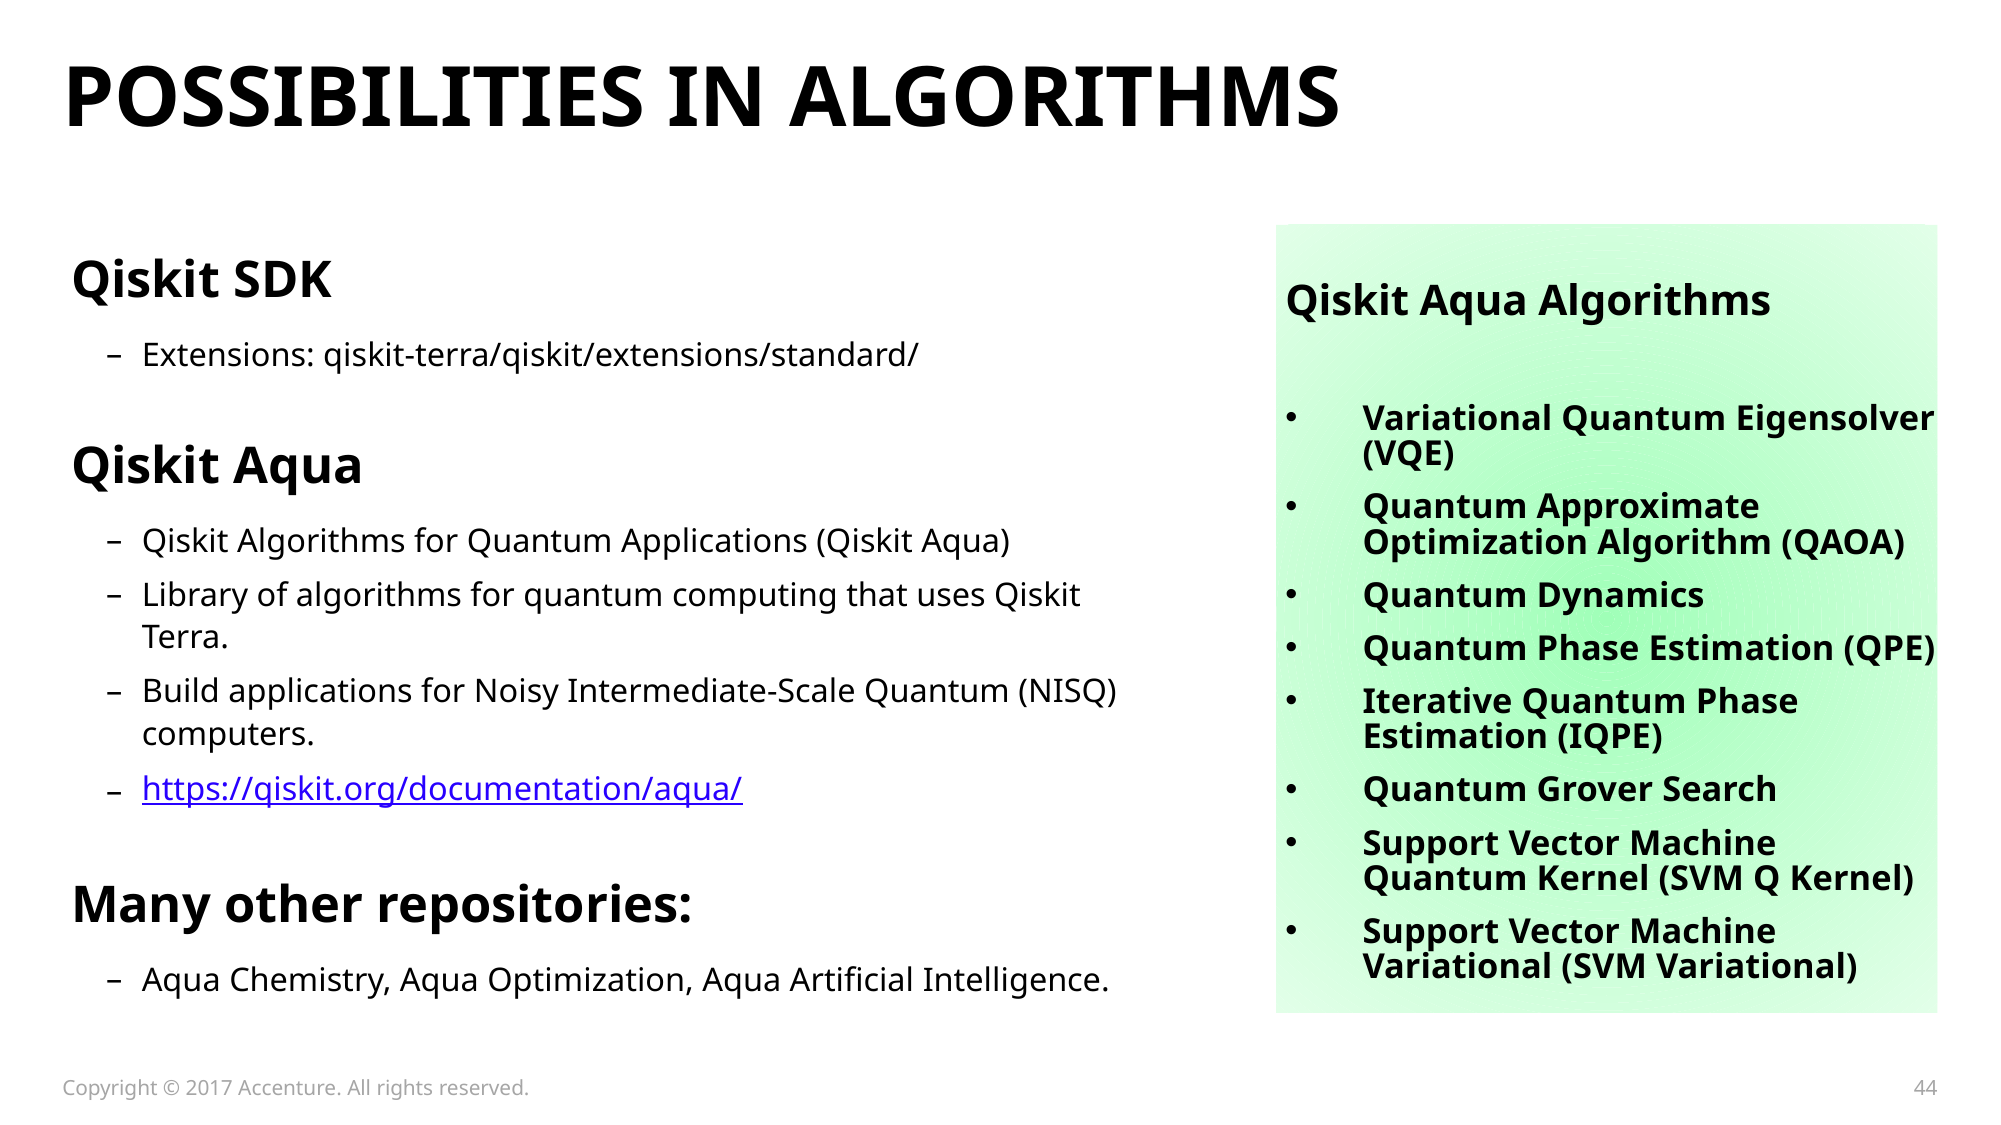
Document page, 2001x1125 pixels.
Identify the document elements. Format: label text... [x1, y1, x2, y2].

text_box Qiskit Aqua Algorithms Variational Quantum Eigensolver (VQE) Quantum Approximate Optimization Algorithm (QAOA) Quantum Dynamics Quantum Phase Estimation (QPE) Iterative Quantum Phase Estimation (IQPE) Quantum Grover Search Support Vector Machine Quantum Kernel (SVM Q Kernel) Support Vector Machine Variational (SVM Variational) [1276, 224, 1938, 1013]
footer Copyright © 2017 Accenture. All rights reserved. [62, 1069, 1000, 1104]
title POSSIBILITIES IN AlgorithmS [62, 62, 1735, 225]
list Qiskit SDK Extensions: qiskit-terra/qiskit/extensions/standard/ Qiskit Aqua Qiskit Algorithms for Quantum Applications (Qiskit Aqua) Library of algorithms for quantum computing that uses Qiskit Terra. Build applications for Noisy Intermediate-Scale Quantum (NISQ) computers. https://qiskit.org/documentation/aqua/ Many other repositories: Aqua Chemistry, Aqua Optimization, Aqua Artificial Intelligence. [62, 241, 1177, 1013]
slide_number 44 [1887, 1069, 1938, 1104]
